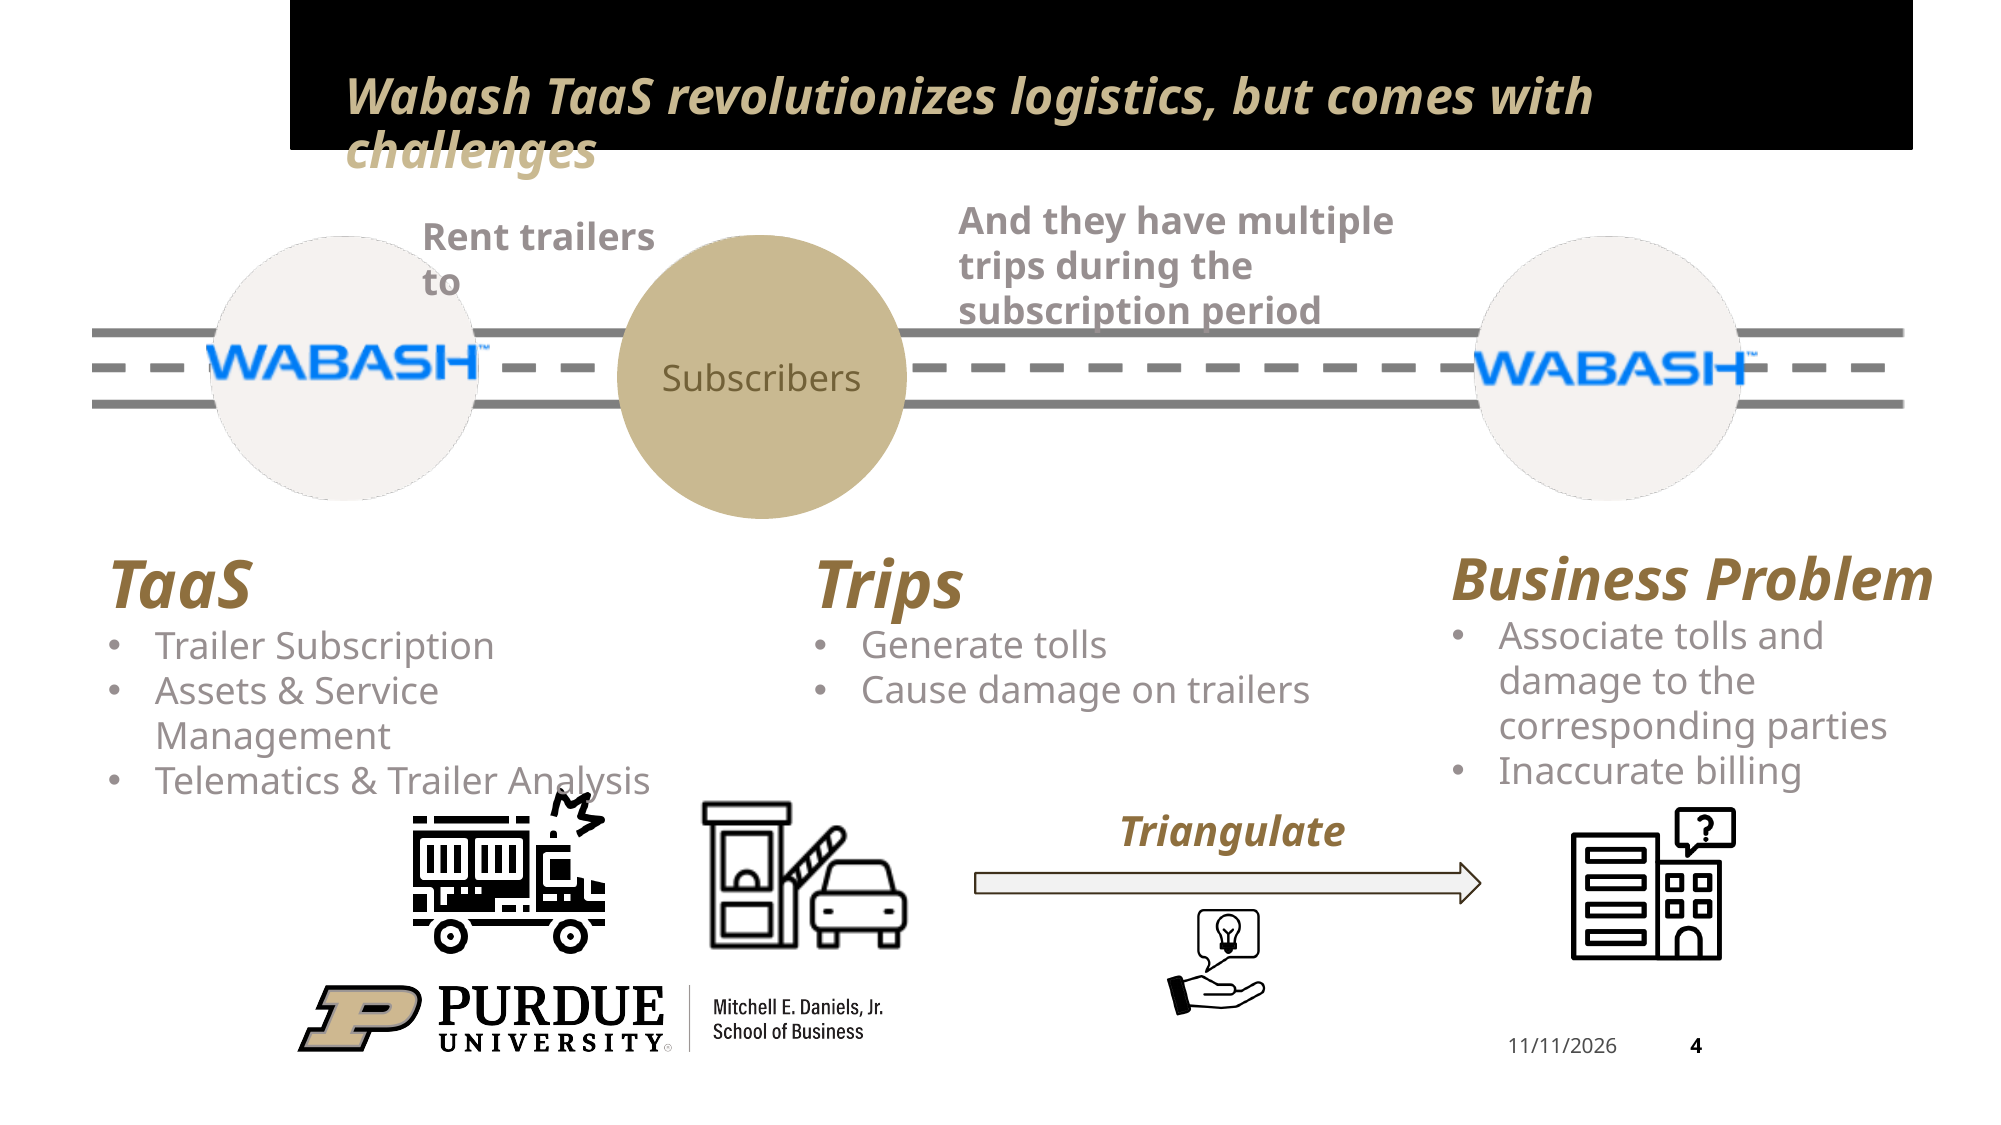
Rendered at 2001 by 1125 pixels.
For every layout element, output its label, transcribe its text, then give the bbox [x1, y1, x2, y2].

text_box Business Problem Associate tolls and damage to the corresponding parties Inaccurate billing [1436, 534, 1966, 845]
text_box [974, 861, 1482, 905]
text_box And they have multiple trips during the subscription period [943, 189, 1481, 235]
text_box Rent trailers to [406, 205, 697, 235]
picture [1571, 801, 1736, 966]
text_box Triangulate [1103, 797, 1437, 863]
text_box Trips Generate tolls Cause damage on trailers [799, 534, 1331, 719]
slide_number 4 [1656, 1017, 1737, 1078]
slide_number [1464, 1020, 1632, 1074]
title Wabash TaaS revolutionizes logistics, but comes with challenges [343, 69, 1854, 188]
picture [1160, 906, 1272, 1018]
picture [297, 762, 994, 1056]
text_box TaaS Trailer Subscription Assets & Service Management Telematics & Trailer Analysis [92, 534, 693, 905]
text_box Subscribers [689, 501, 835, 520]
picture [92, 235, 1910, 501]
